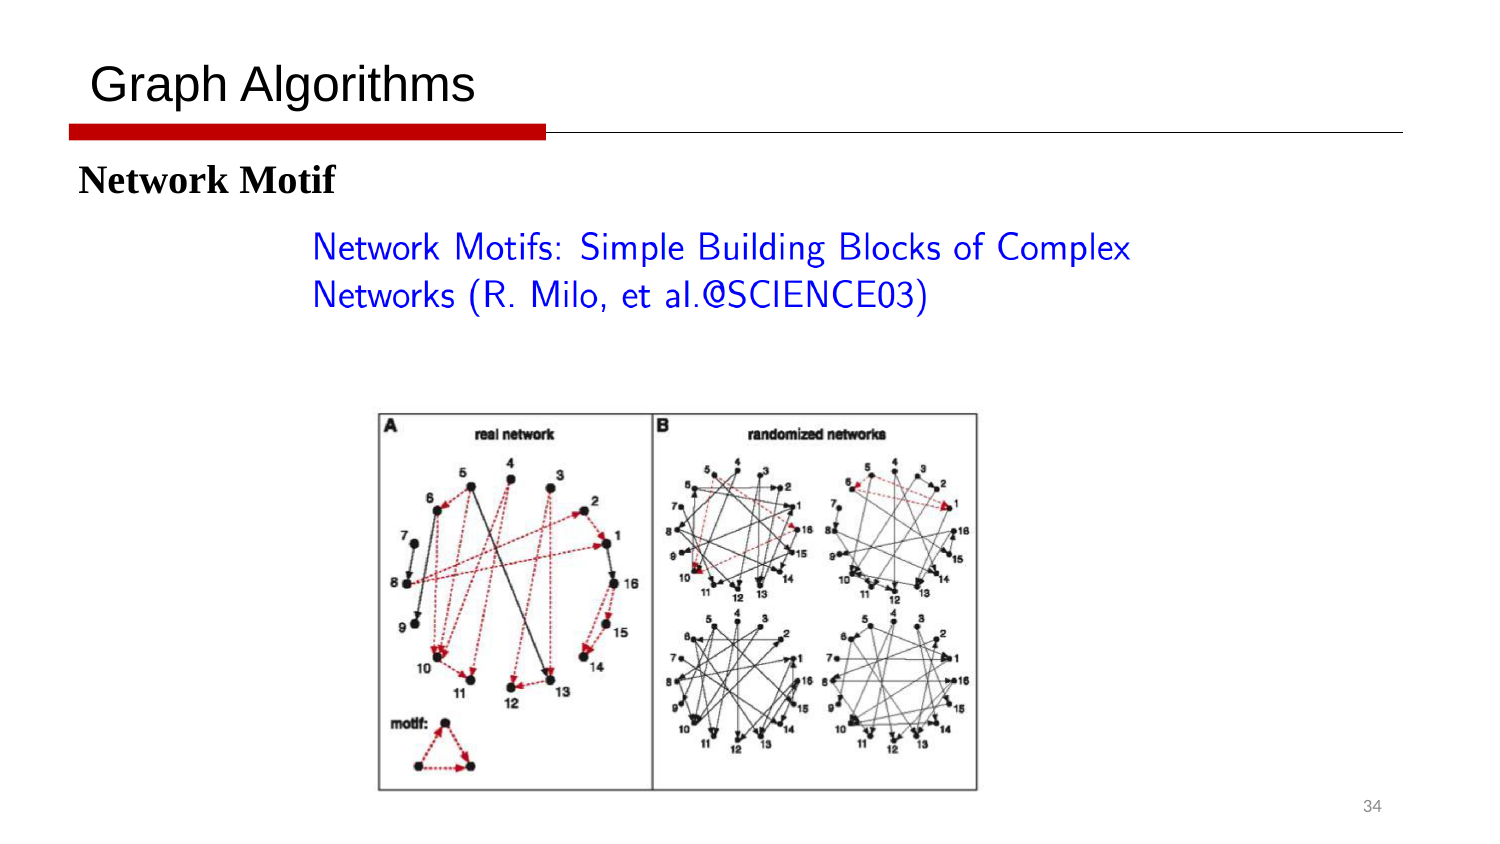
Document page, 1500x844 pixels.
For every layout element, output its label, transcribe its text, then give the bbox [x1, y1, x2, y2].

text_box Graph Algorithms [74, 43, 491, 119]
slide_number 34 [1227, 782, 1397, 827]
picture [307, 216, 1227, 833]
text_box [68, 133, 547, 142]
text_box [68, 123, 547, 132]
text_box Network Motif [63, 151, 485, 210]
